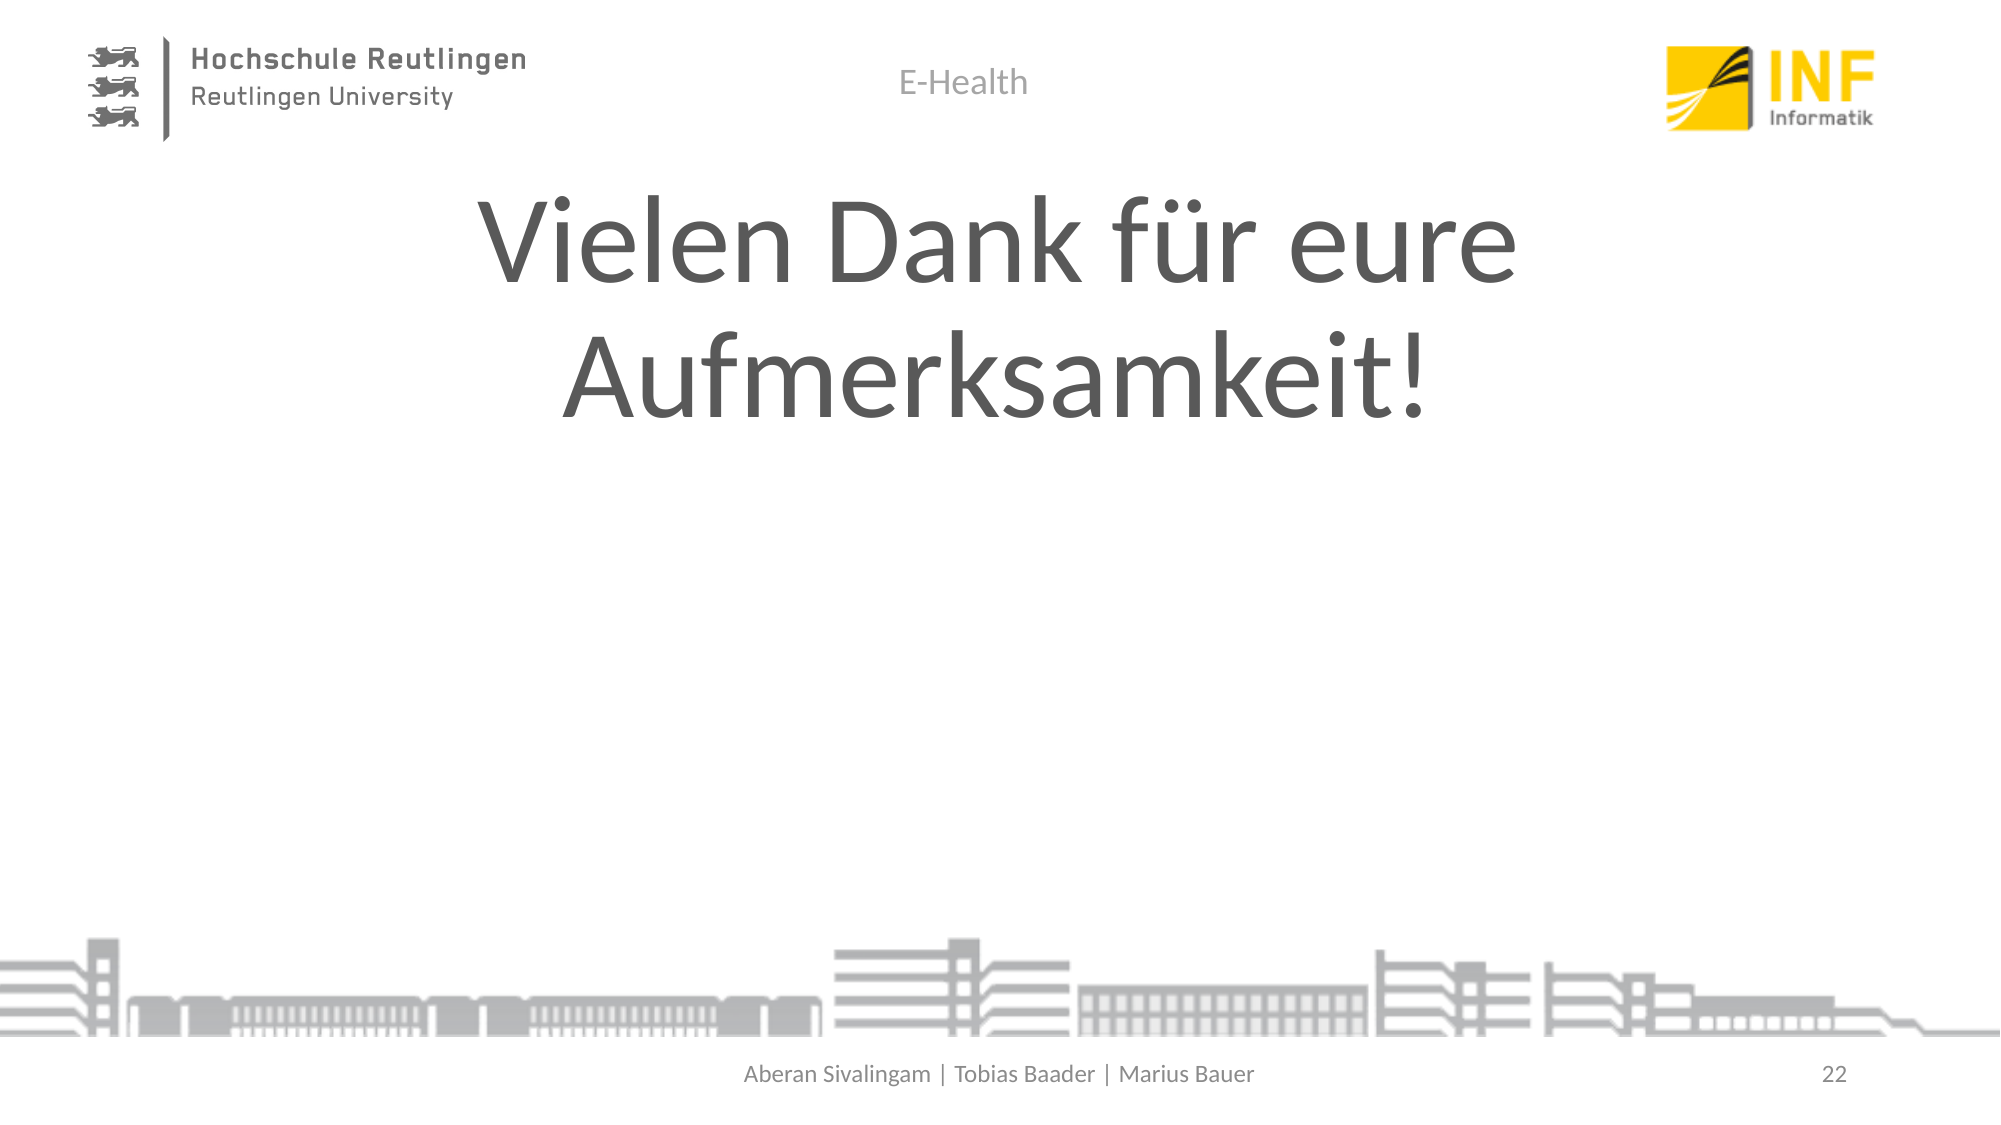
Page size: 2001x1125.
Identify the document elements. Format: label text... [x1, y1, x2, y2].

slide_number 22 [1412, 1042, 1863, 1103]
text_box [0, 36, 2000, 1037]
footer Aberan Sivalingam | Tobias Baader | Marius Bauer [662, 1042, 1338, 1103]
